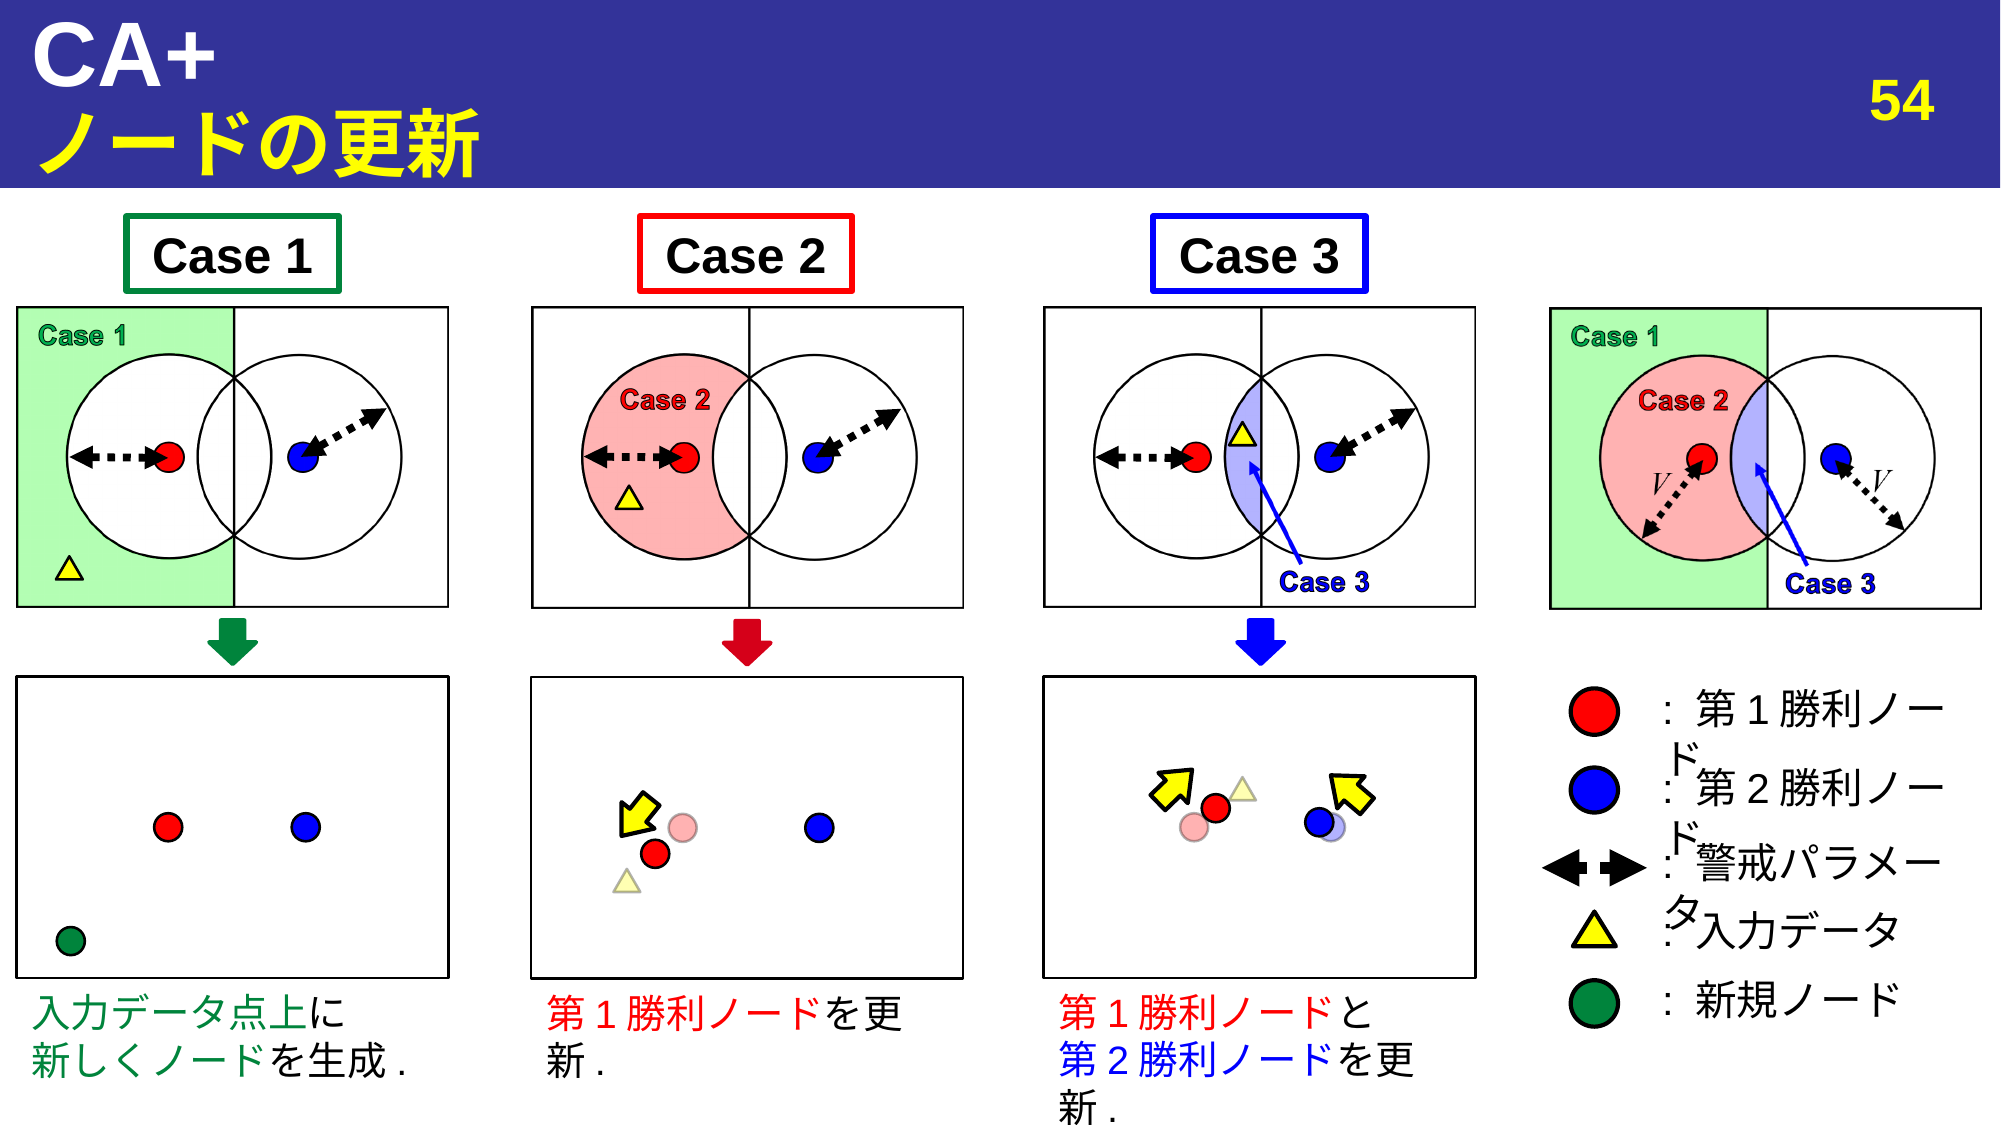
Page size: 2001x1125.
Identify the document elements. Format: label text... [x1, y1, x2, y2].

list ノードの更新 [16, 99, 2000, 184]
picture [1549, 307, 1982, 610]
slide_number 54 [1483, 54, 1950, 99]
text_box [1541, 674, 1999, 1036]
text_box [1043, 215, 1476, 1092]
title CA+ [16, 0, 2000, 99]
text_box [16, 216, 449, 1093]
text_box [530, 215, 964, 1045]
